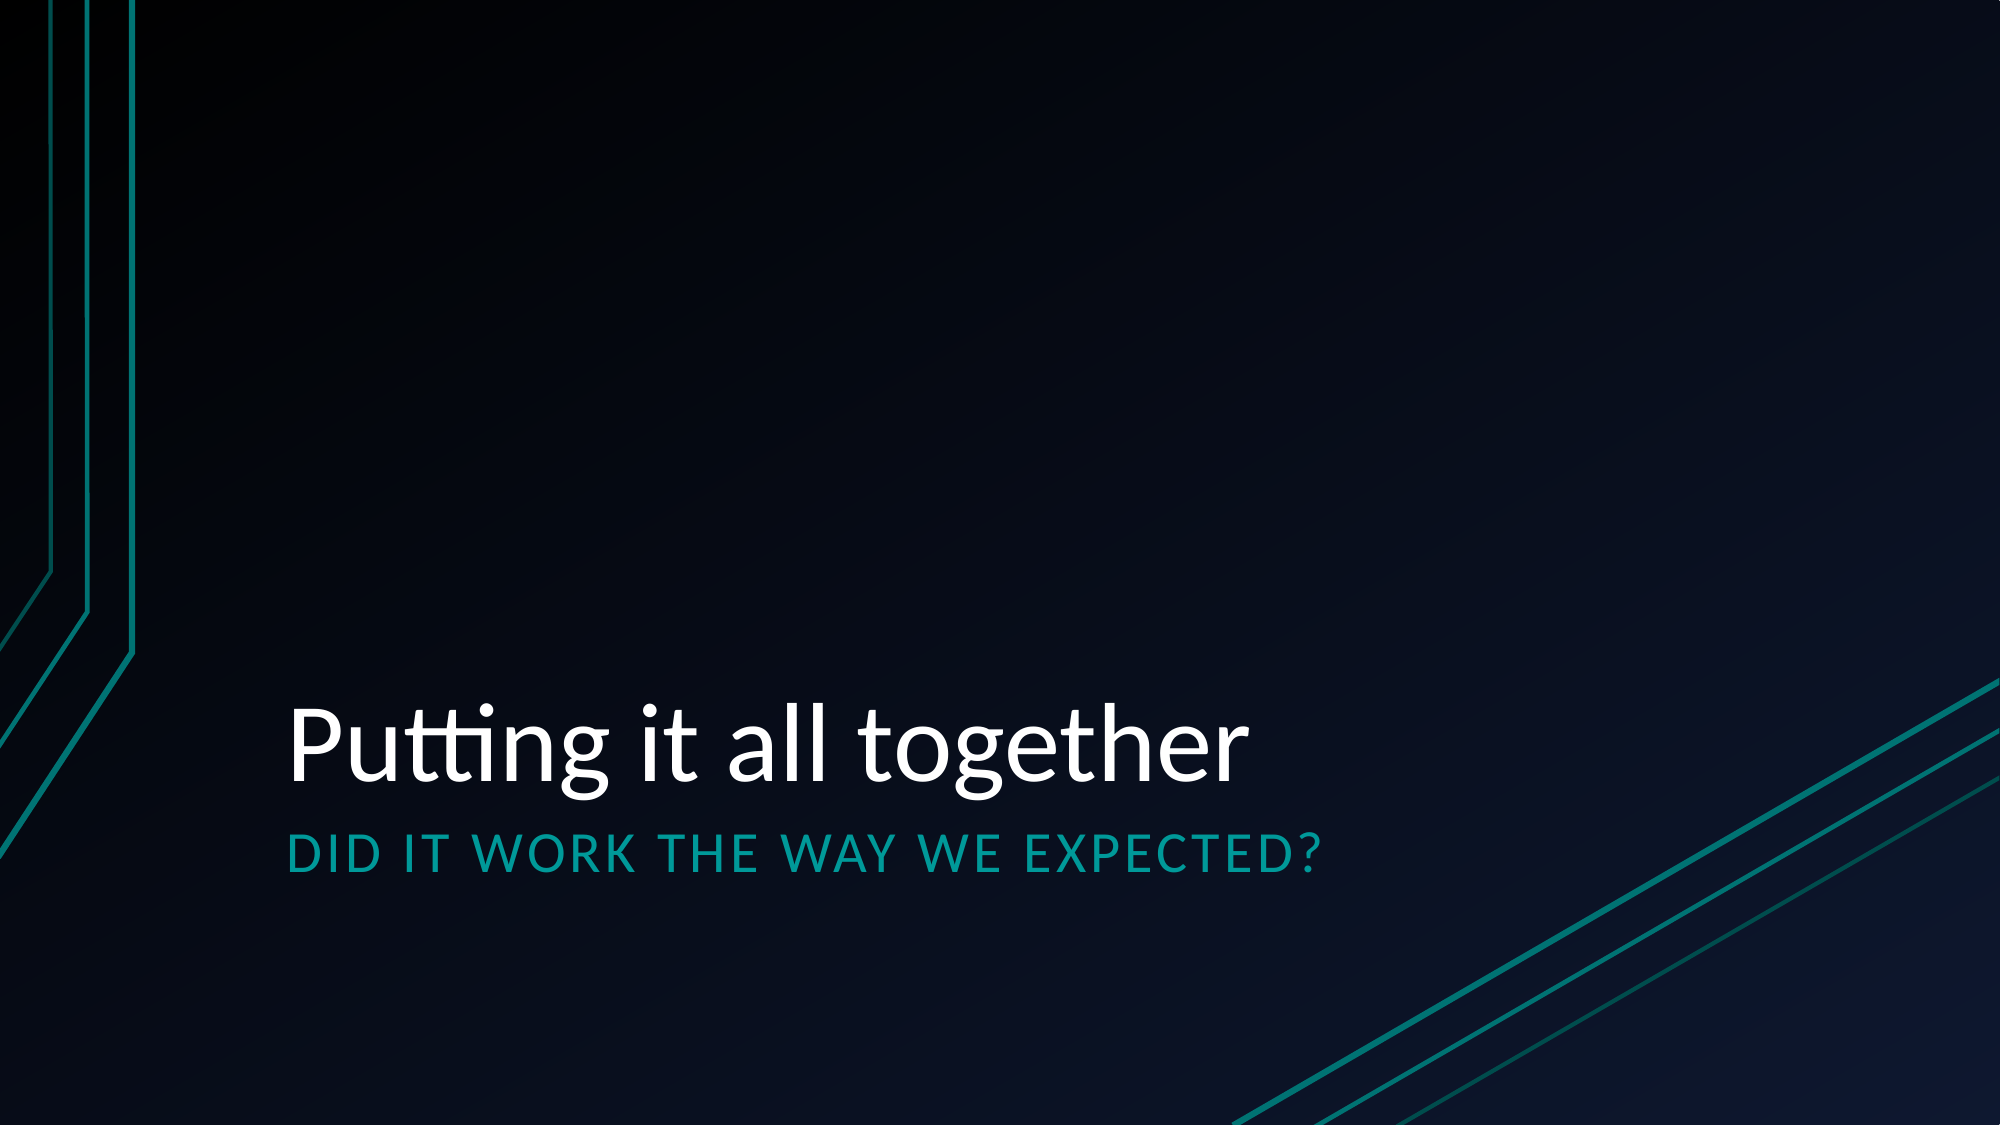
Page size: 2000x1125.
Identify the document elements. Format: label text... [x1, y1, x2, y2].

list Did it work the way we expected? [266, 812, 1427, 1013]
title Putting it all together [266, 362, 1733, 816]
